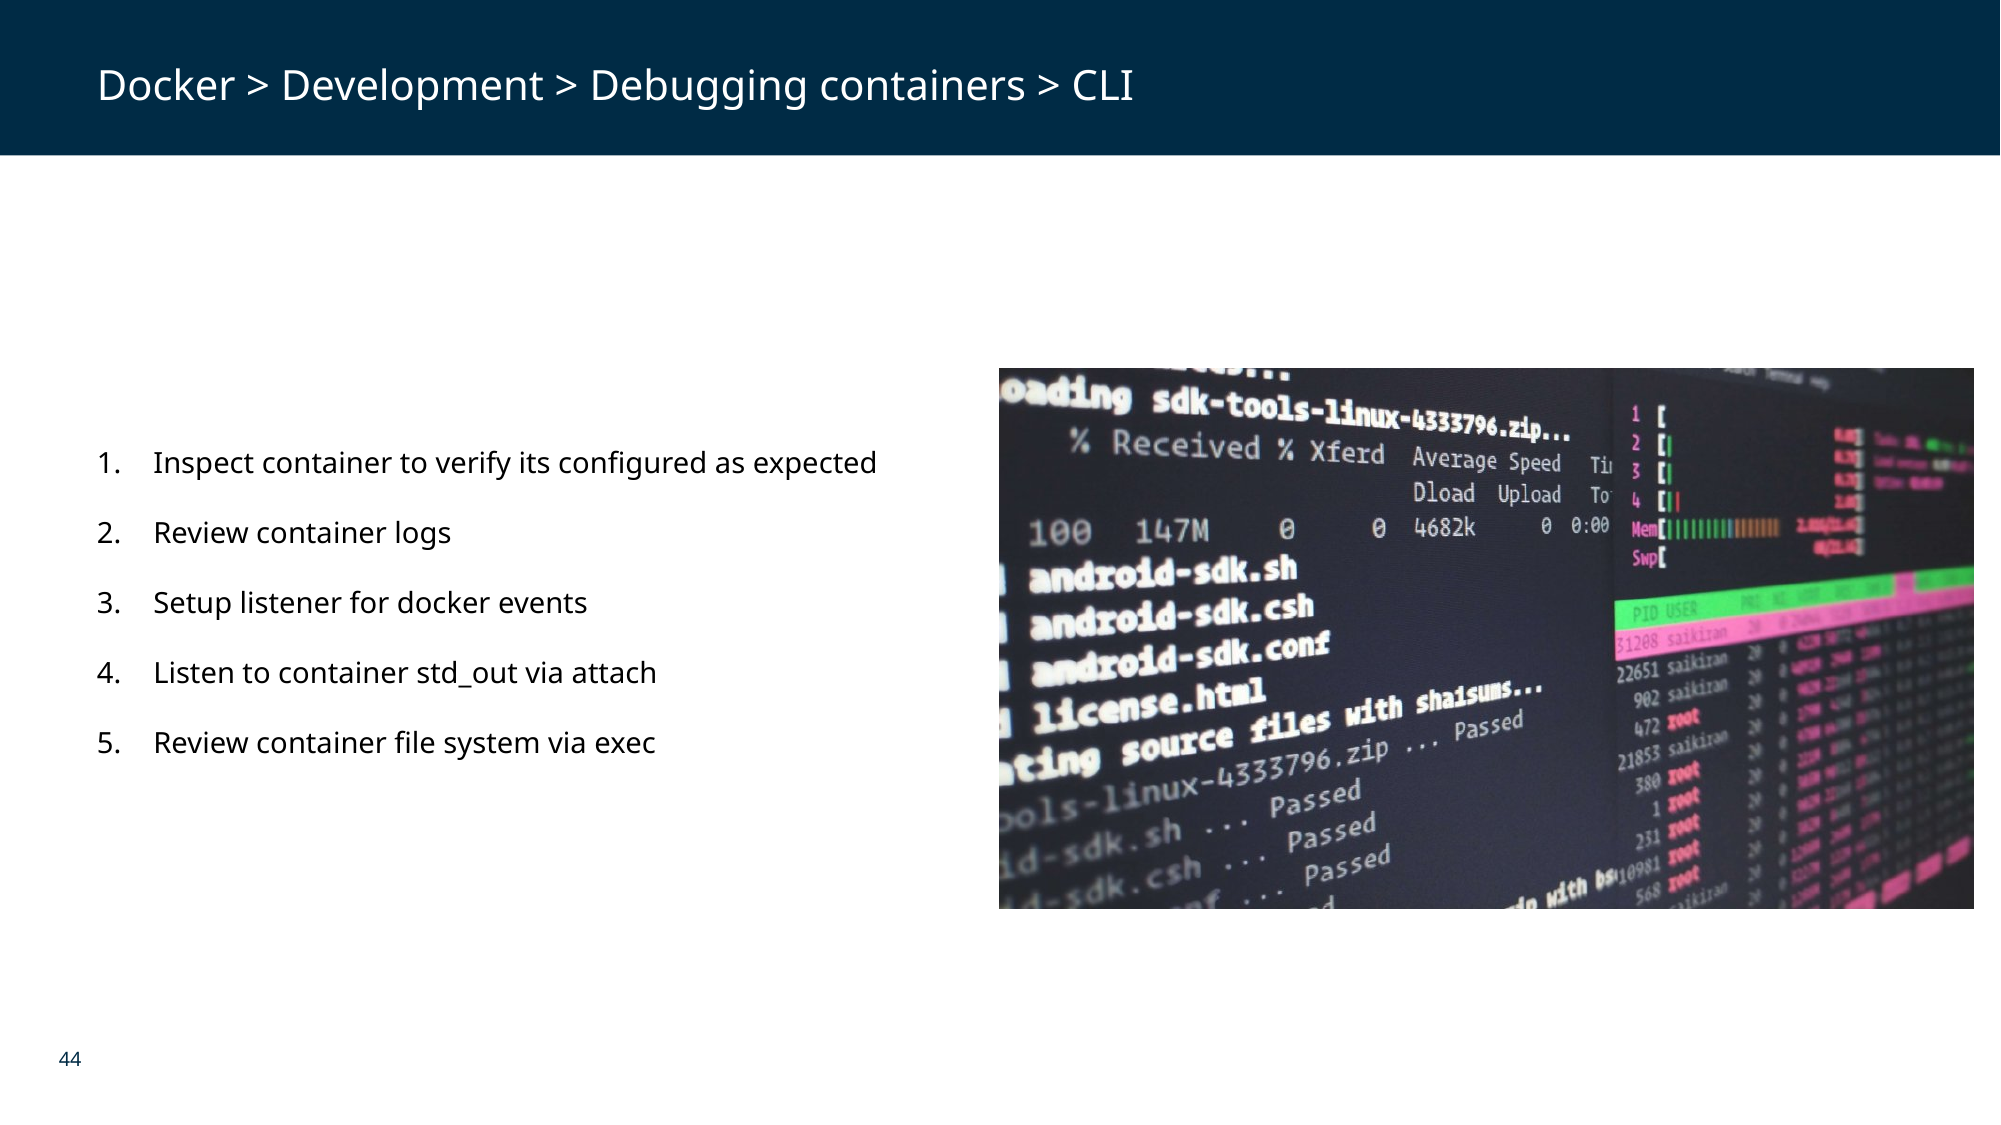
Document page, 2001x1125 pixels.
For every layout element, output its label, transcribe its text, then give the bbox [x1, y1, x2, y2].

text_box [0, 0, 2000, 156]
picture [999, 368, 1974, 910]
text_box Inspect container to verify its configured as expected Review container logs Setup listener for docker events Listen to container std_out via attach Review container file system via exec [82, 436, 901, 837]
